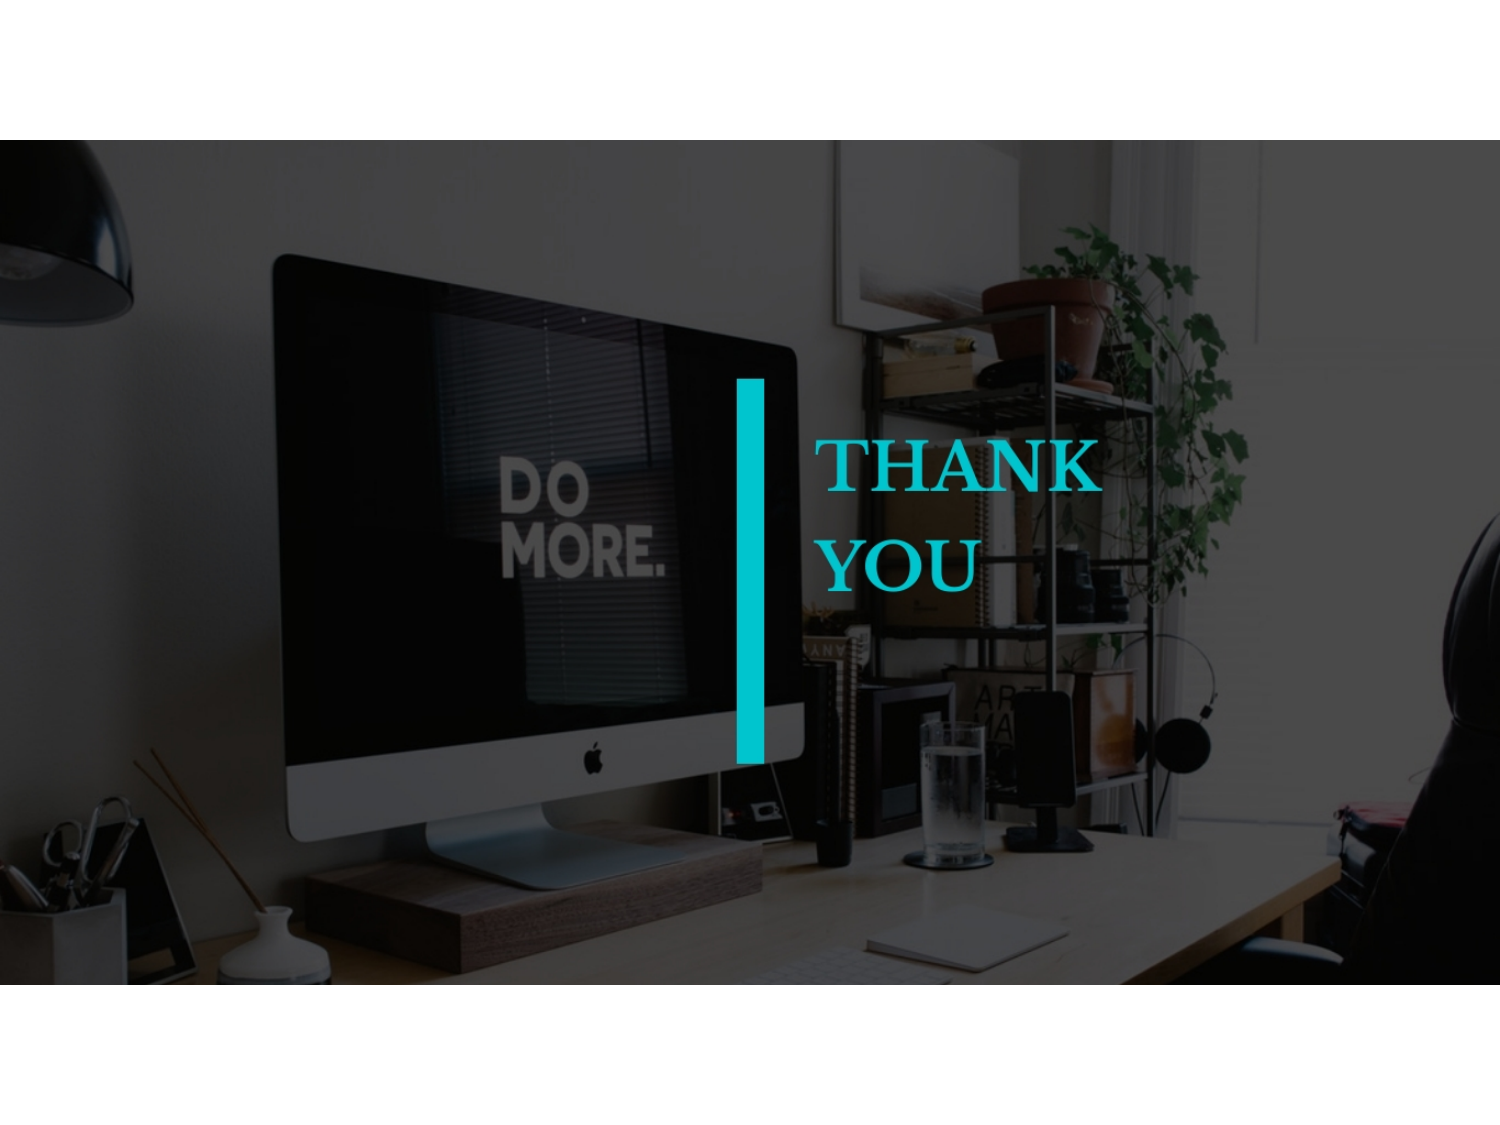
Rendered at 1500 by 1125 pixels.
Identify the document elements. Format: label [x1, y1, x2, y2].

picture [0, 140, 1500, 985]
